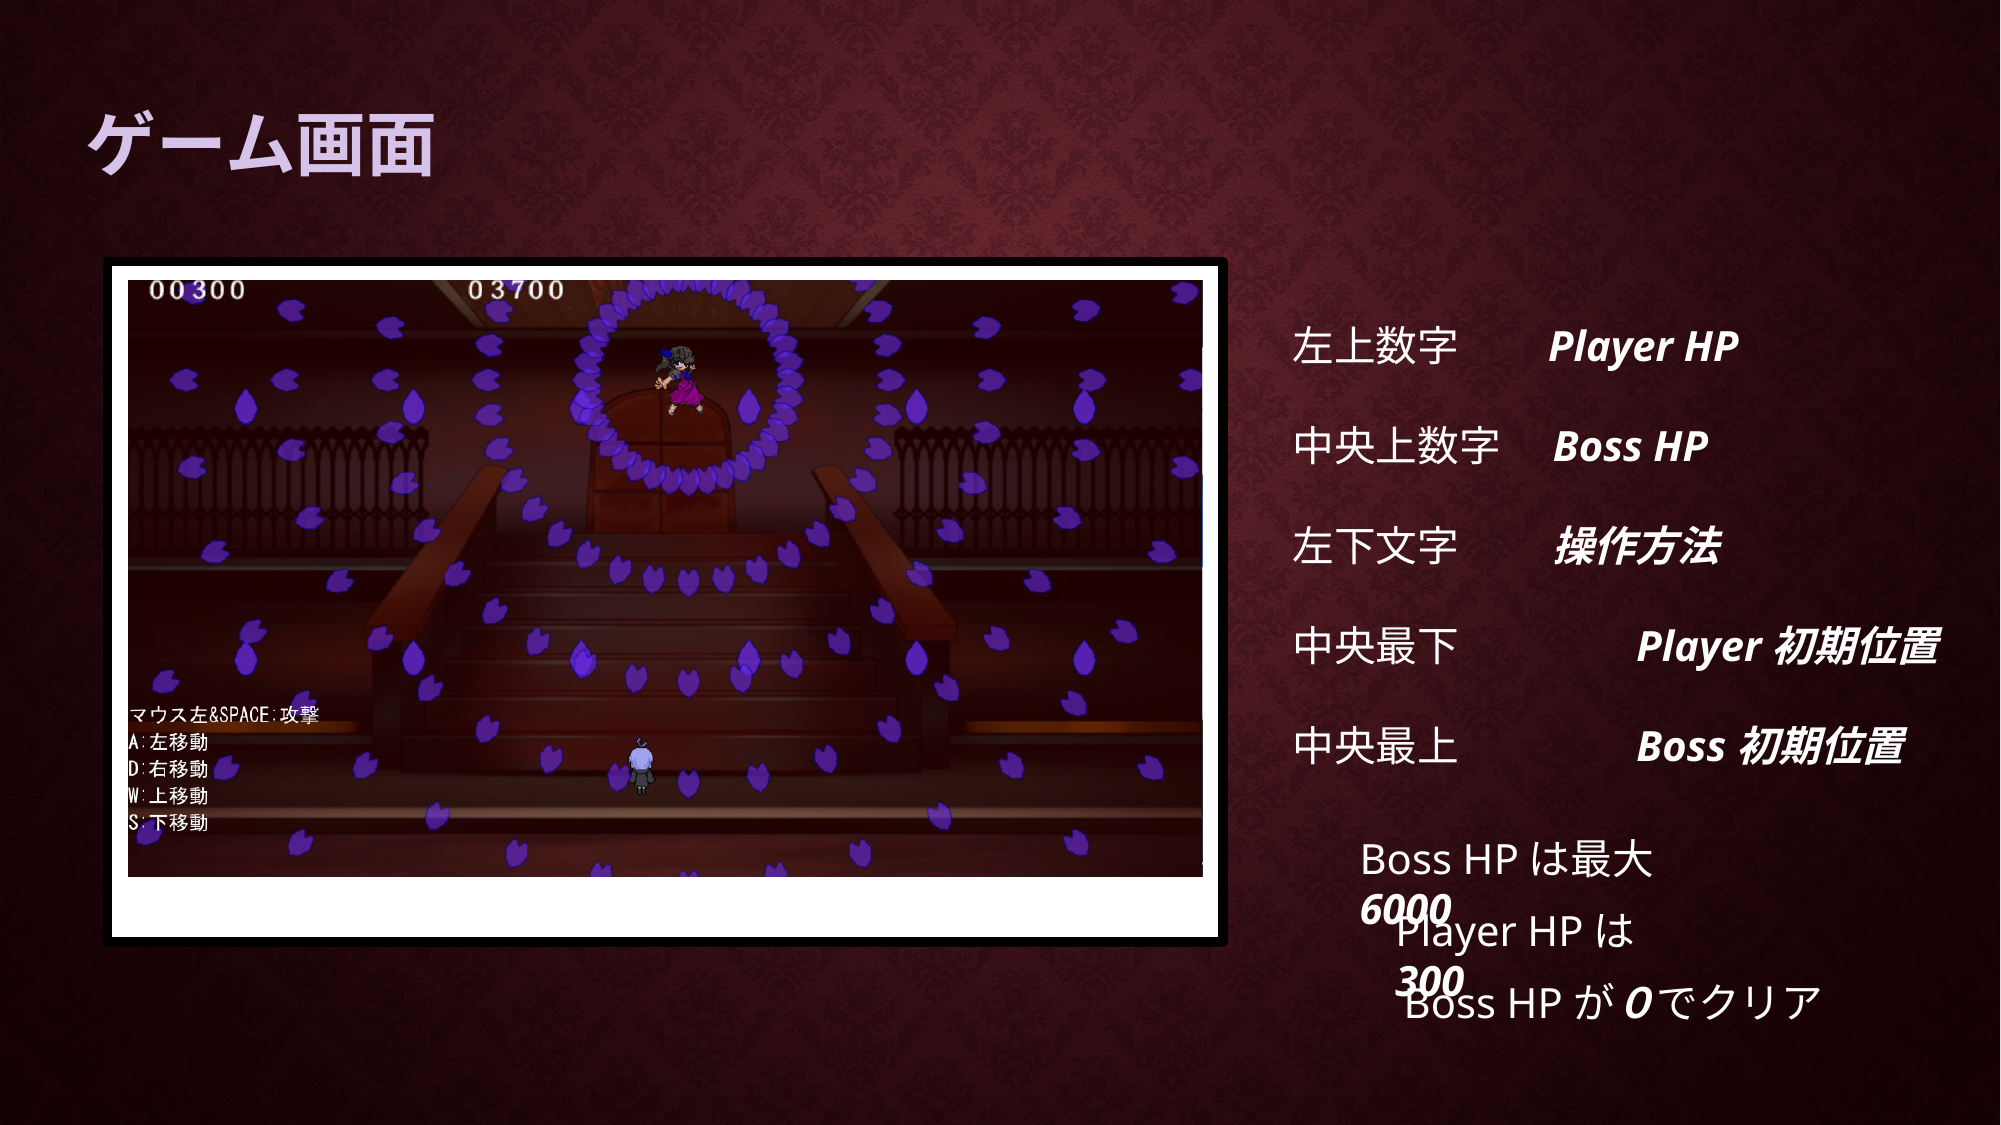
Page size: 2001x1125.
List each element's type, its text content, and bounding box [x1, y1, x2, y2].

text_box [106, 260, 1225, 944]
text_box Boss HPが０でクリア [1388, 969, 1839, 1035]
title ゲーム画面 [70, 87, 471, 207]
text_box 左上数字 Player HP 中央上数字 Boss HP 左下文字 操作方法 中央最下 Player初期位置 中央最上 Boss初期位置 [1277, 312, 1954, 778]
text_box Player HPは300 [1380, 897, 1711, 1013]
text_box Boss HPは最大6000 [1344, 825, 1747, 941]
picture [127, 279, 1203, 878]
